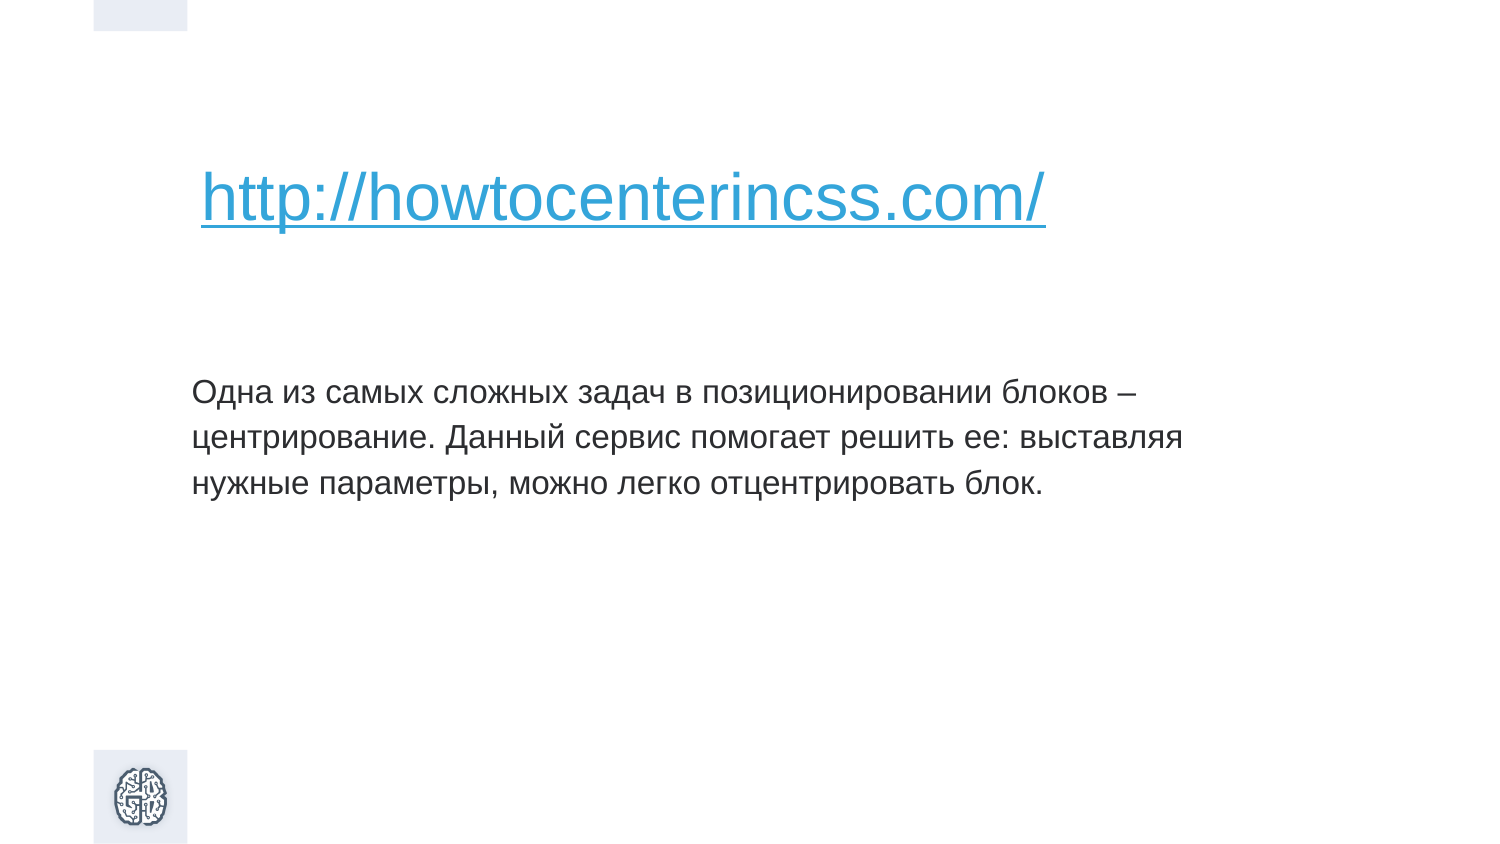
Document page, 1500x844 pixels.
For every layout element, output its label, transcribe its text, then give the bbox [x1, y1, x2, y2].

picture [106, 760, 175, 834]
text_box http://howtocenterincss.com/ [186, 94, 1311, 282]
list Одна из самых сложных задач в позиционировании блоков – центрирование. Данный сервис помогает решить ее: выставляя нужные параметры, можно легко отцентрировать блок. [187, 334, 1313, 532]
